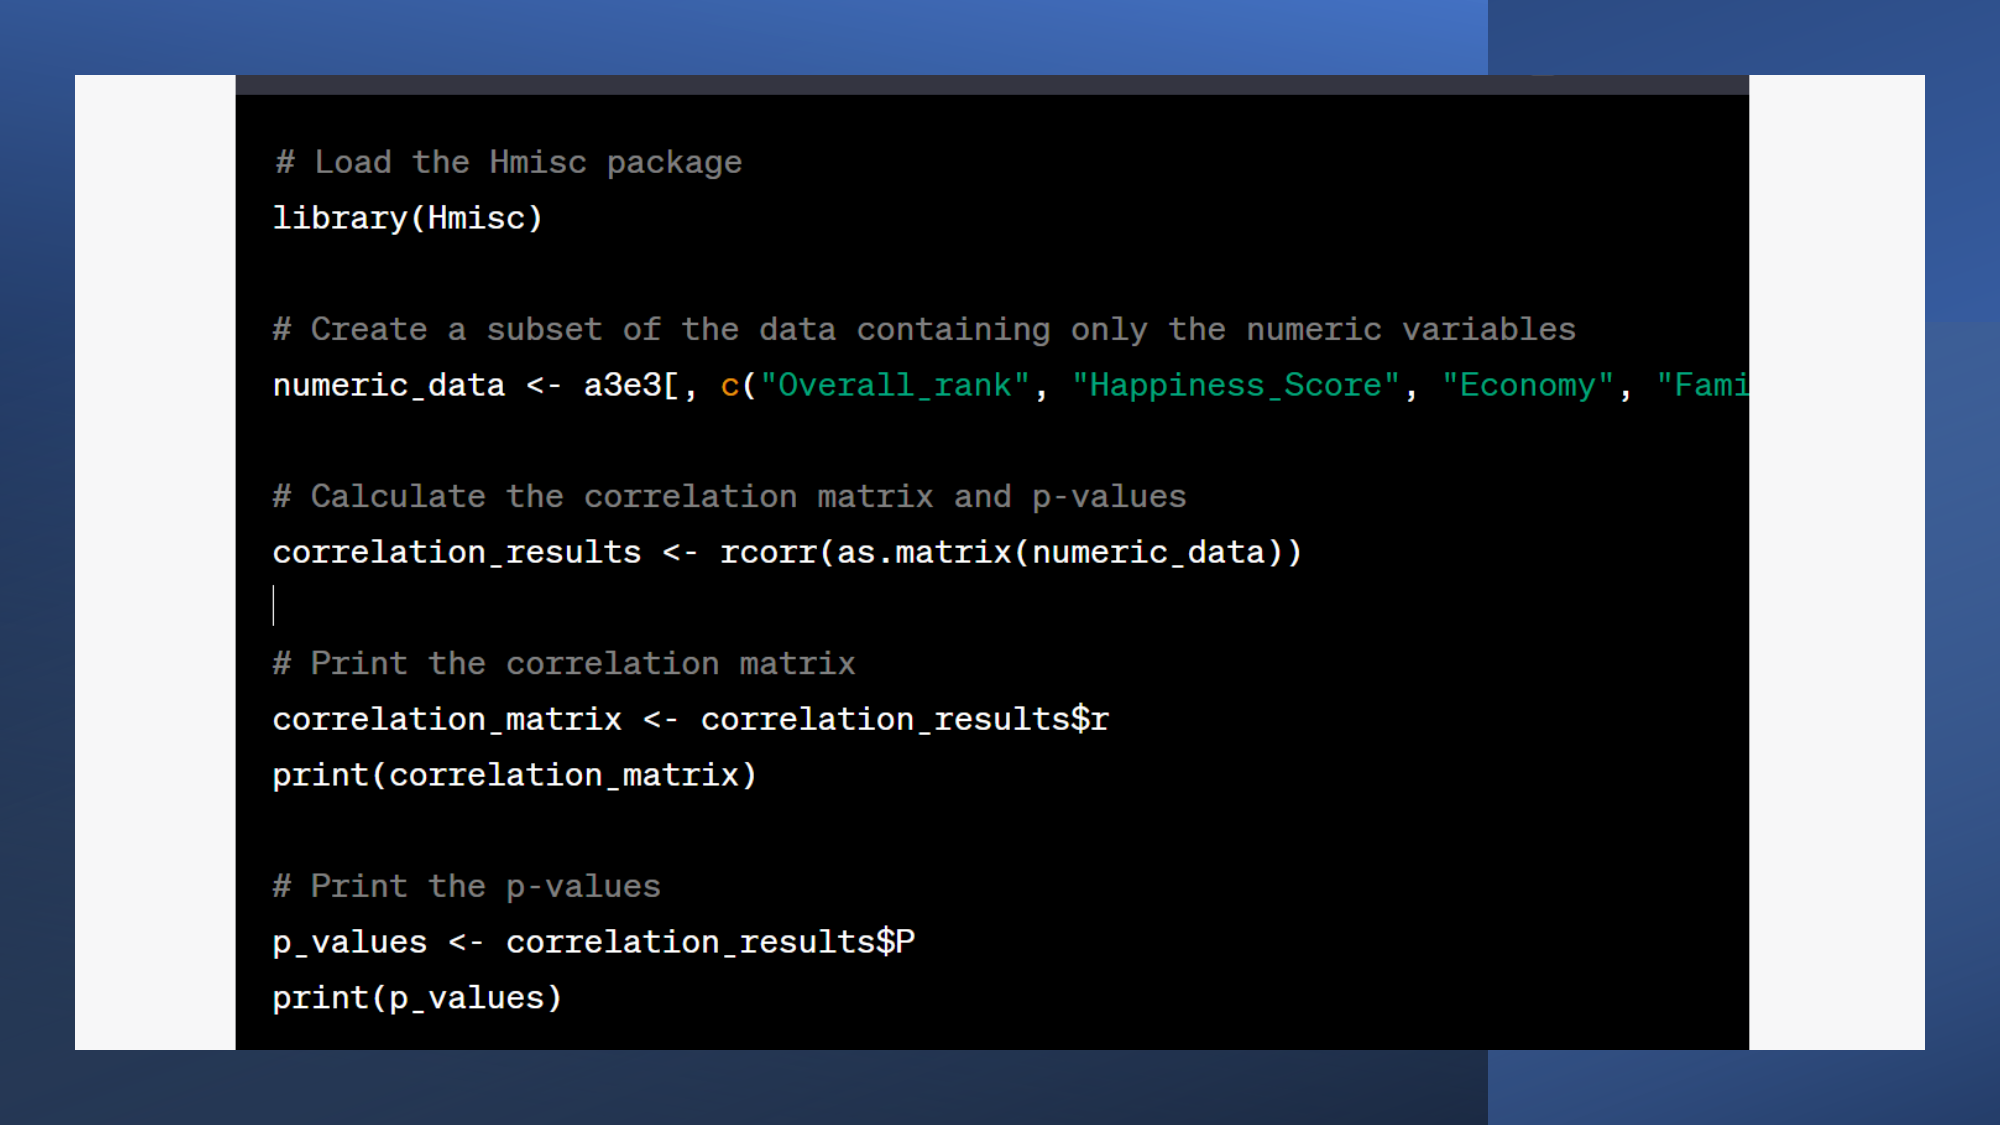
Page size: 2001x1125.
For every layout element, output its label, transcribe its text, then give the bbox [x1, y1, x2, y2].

slide_number 138 [1412, 1050, 1863, 1103]
picture [74, 74, 1925, 1050]
text_box [0, 0, 1489, 321]
text_box [0, 321, 2000, 1125]
text_box [1489, 0, 2000, 321]
